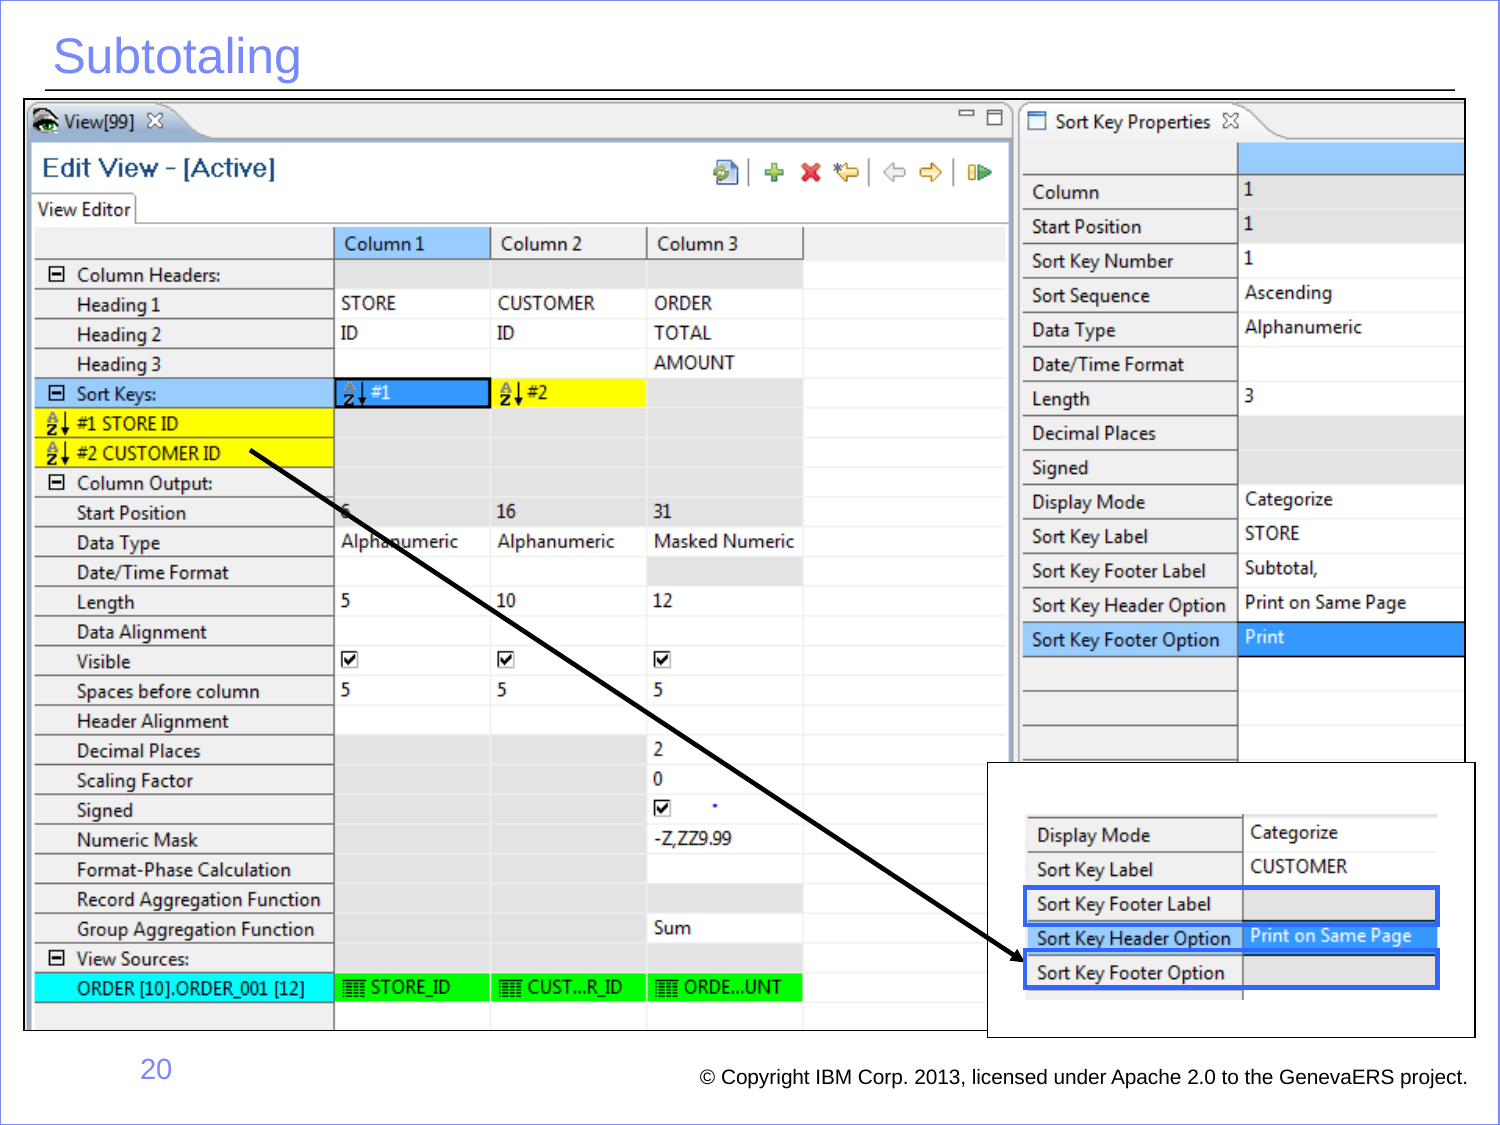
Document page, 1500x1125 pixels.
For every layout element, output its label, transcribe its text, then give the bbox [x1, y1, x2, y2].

text_box [1458, 762, 1475, 1038]
title Subtotaling [37, 22, 1321, 99]
slide_number 20 [37, 1046, 188, 1125]
picture [24, 99, 1465, 1030]
